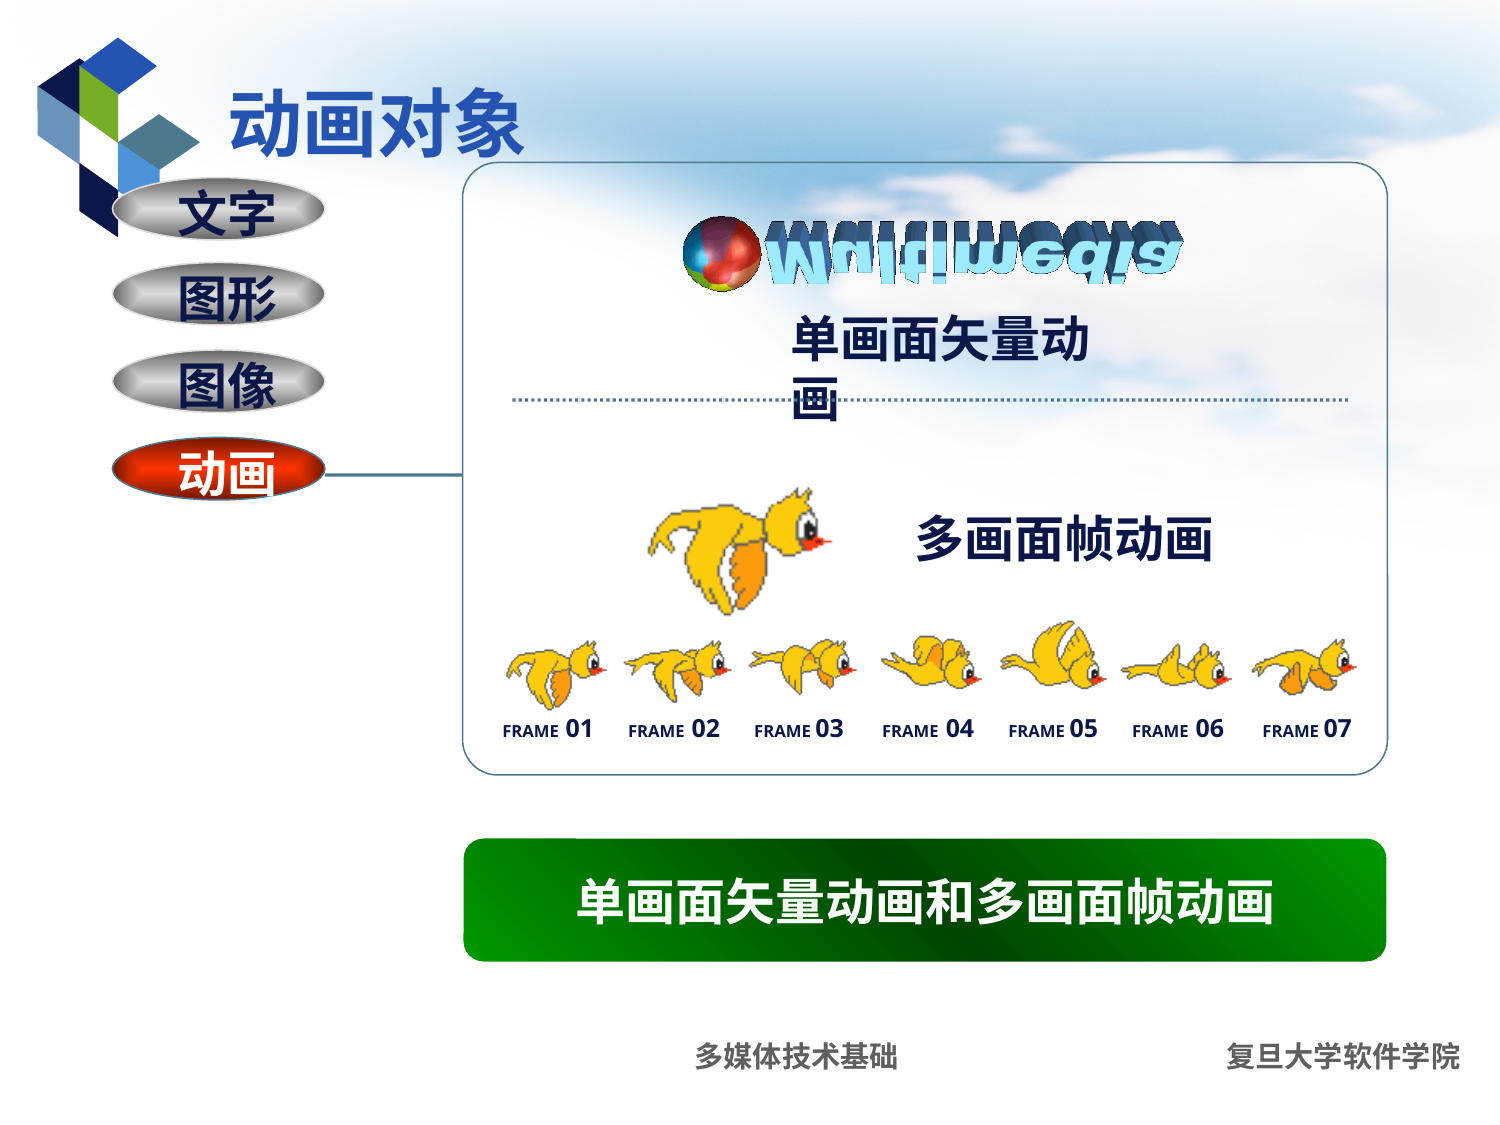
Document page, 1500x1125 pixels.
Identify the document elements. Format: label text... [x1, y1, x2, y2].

text_box [313, 194, 325, 224]
text_box [313, 366, 325, 396]
text_box 单画面矢量动画 [775, 322, 1150, 435]
text_box [112, 442, 162, 496]
text_box [112, 267, 162, 321]
picture [674, 199, 1188, 313]
text_box [313, 279, 325, 309]
text_box 单画面矢量动画和多画面帧动画 [462, 837, 1388, 963]
slide_number 多媒体技术基础 [563, 1031, 915, 1088]
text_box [487, 599, 1388, 751]
picture [612, 412, 851, 599]
text_box 图形 [162, 259, 313, 335]
text_box [112, 354, 162, 408]
picture [0, 0, 1500, 588]
text_box 动画 [162, 434, 313, 510]
text_box [462, 162, 1388, 775]
text_box 图像 [162, 347, 313, 423]
title 动画对象 [212, 74, 1376, 168]
text_box [112, 182, 162, 236]
text_box 多画面帧动画 [900, 499, 1238, 575]
text_box 文字 [162, 174, 313, 250]
text_box [313, 454, 325, 484]
